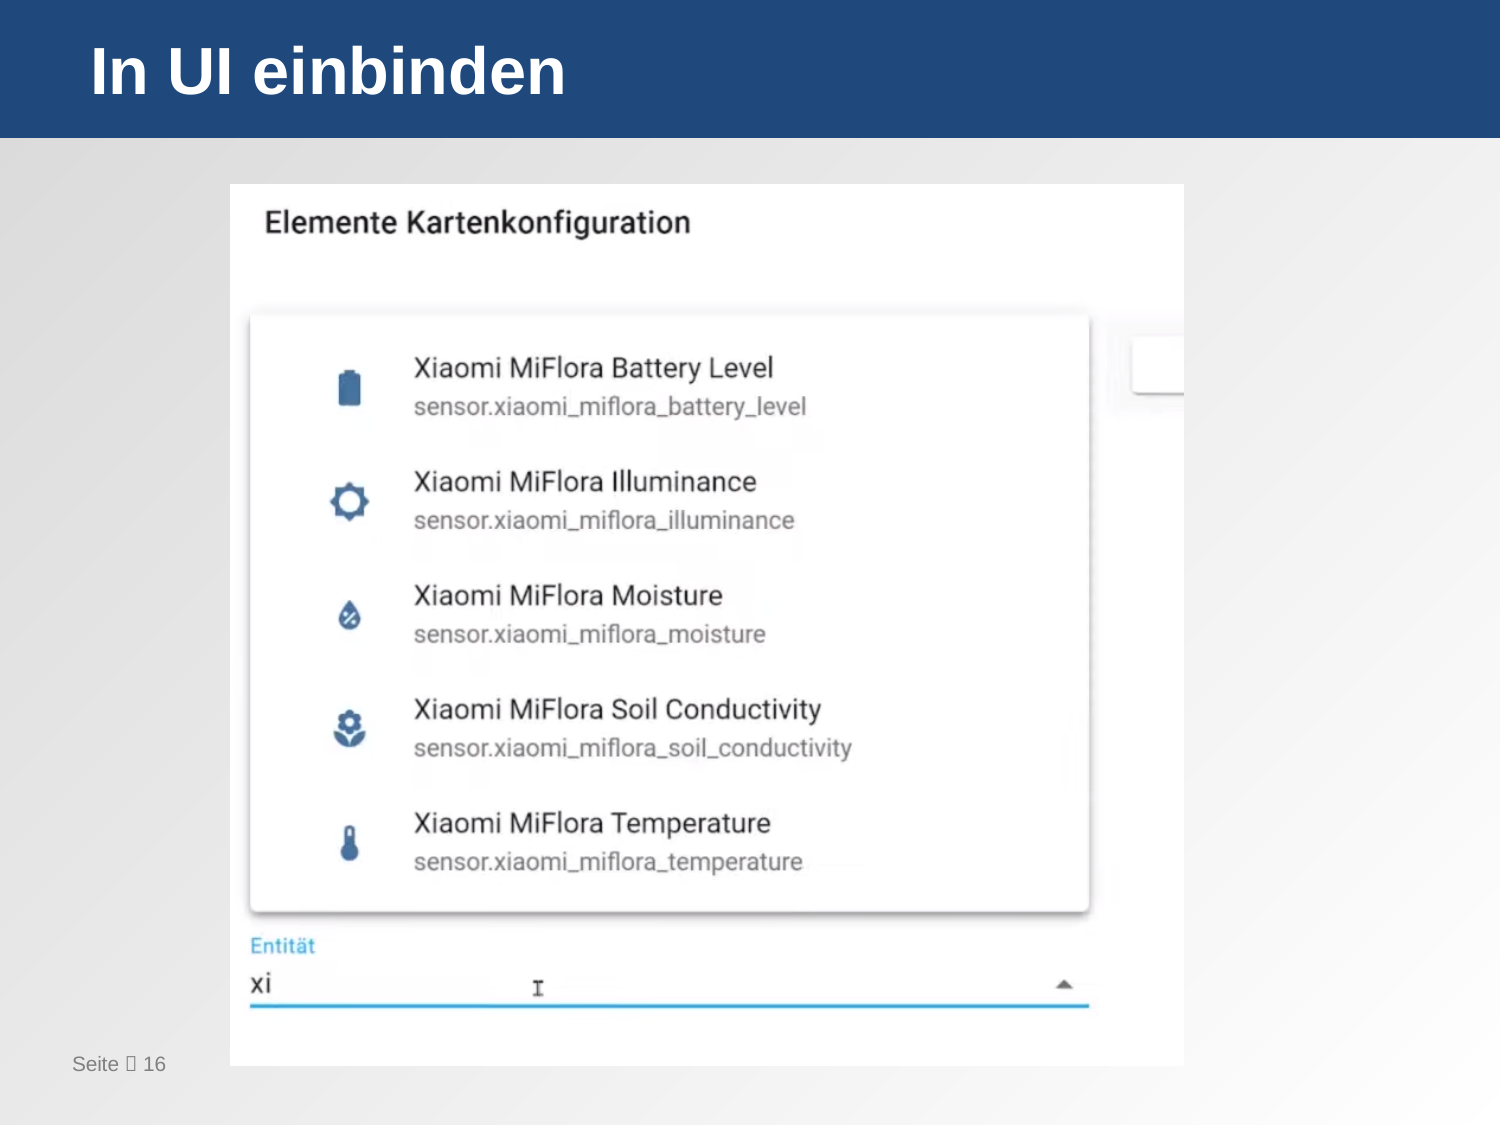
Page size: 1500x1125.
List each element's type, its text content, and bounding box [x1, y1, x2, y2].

picture [229, 184, 1185, 1067]
title In UI einbinden [75, 20, 1425, 208]
